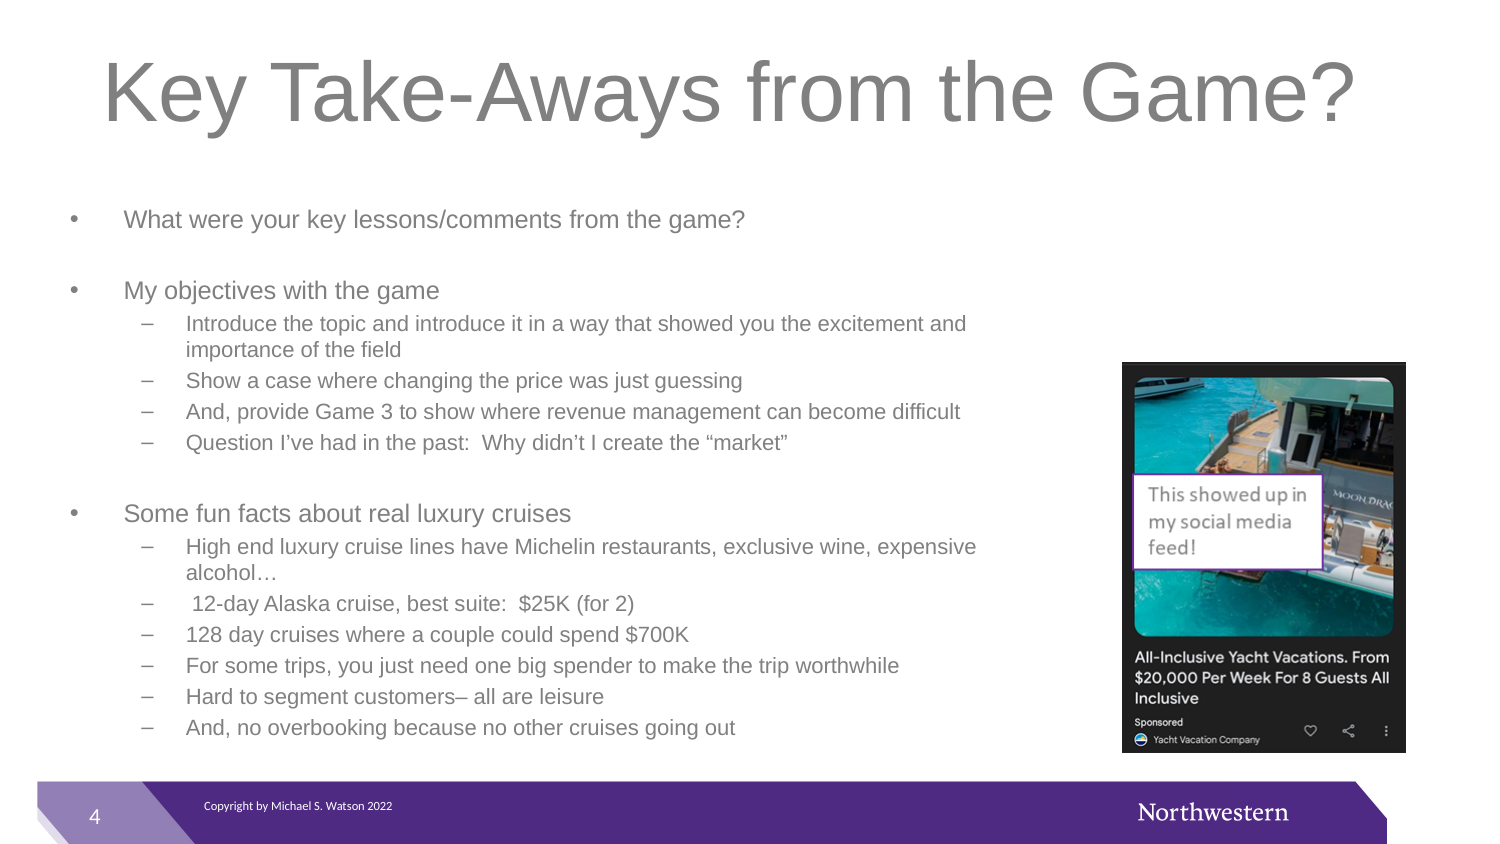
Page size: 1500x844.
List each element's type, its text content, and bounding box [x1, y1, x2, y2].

list What were your key lessons/comments from the game? My objectives with the game Introduce the topic and introduce it in a way that showed you the excitement and importance of the field Show a case where changing the price was just guessing And, provide Game 3 to show where revenue management can become difficult Question I’ve had in the past: Why didn’t I create the “market” Some fun facts about real luxury cruises High end luxury cruise lines have Michelin restaurants, exclusive wine, expensive alcohol… 12-day Alaska cruise, best suite: $25K (for 2) 128 day cruises where a couple could spend $700K For some trips, you just need one big spender to make the trip worthwhile Hard to segment customers– all are leisure And, no overbooking because no other cruises going out [55, 196, 1011, 753]
title Key Take-Aways from the Game? [55, 17, 1406, 158]
picture [0, 0, 1499, 844]
